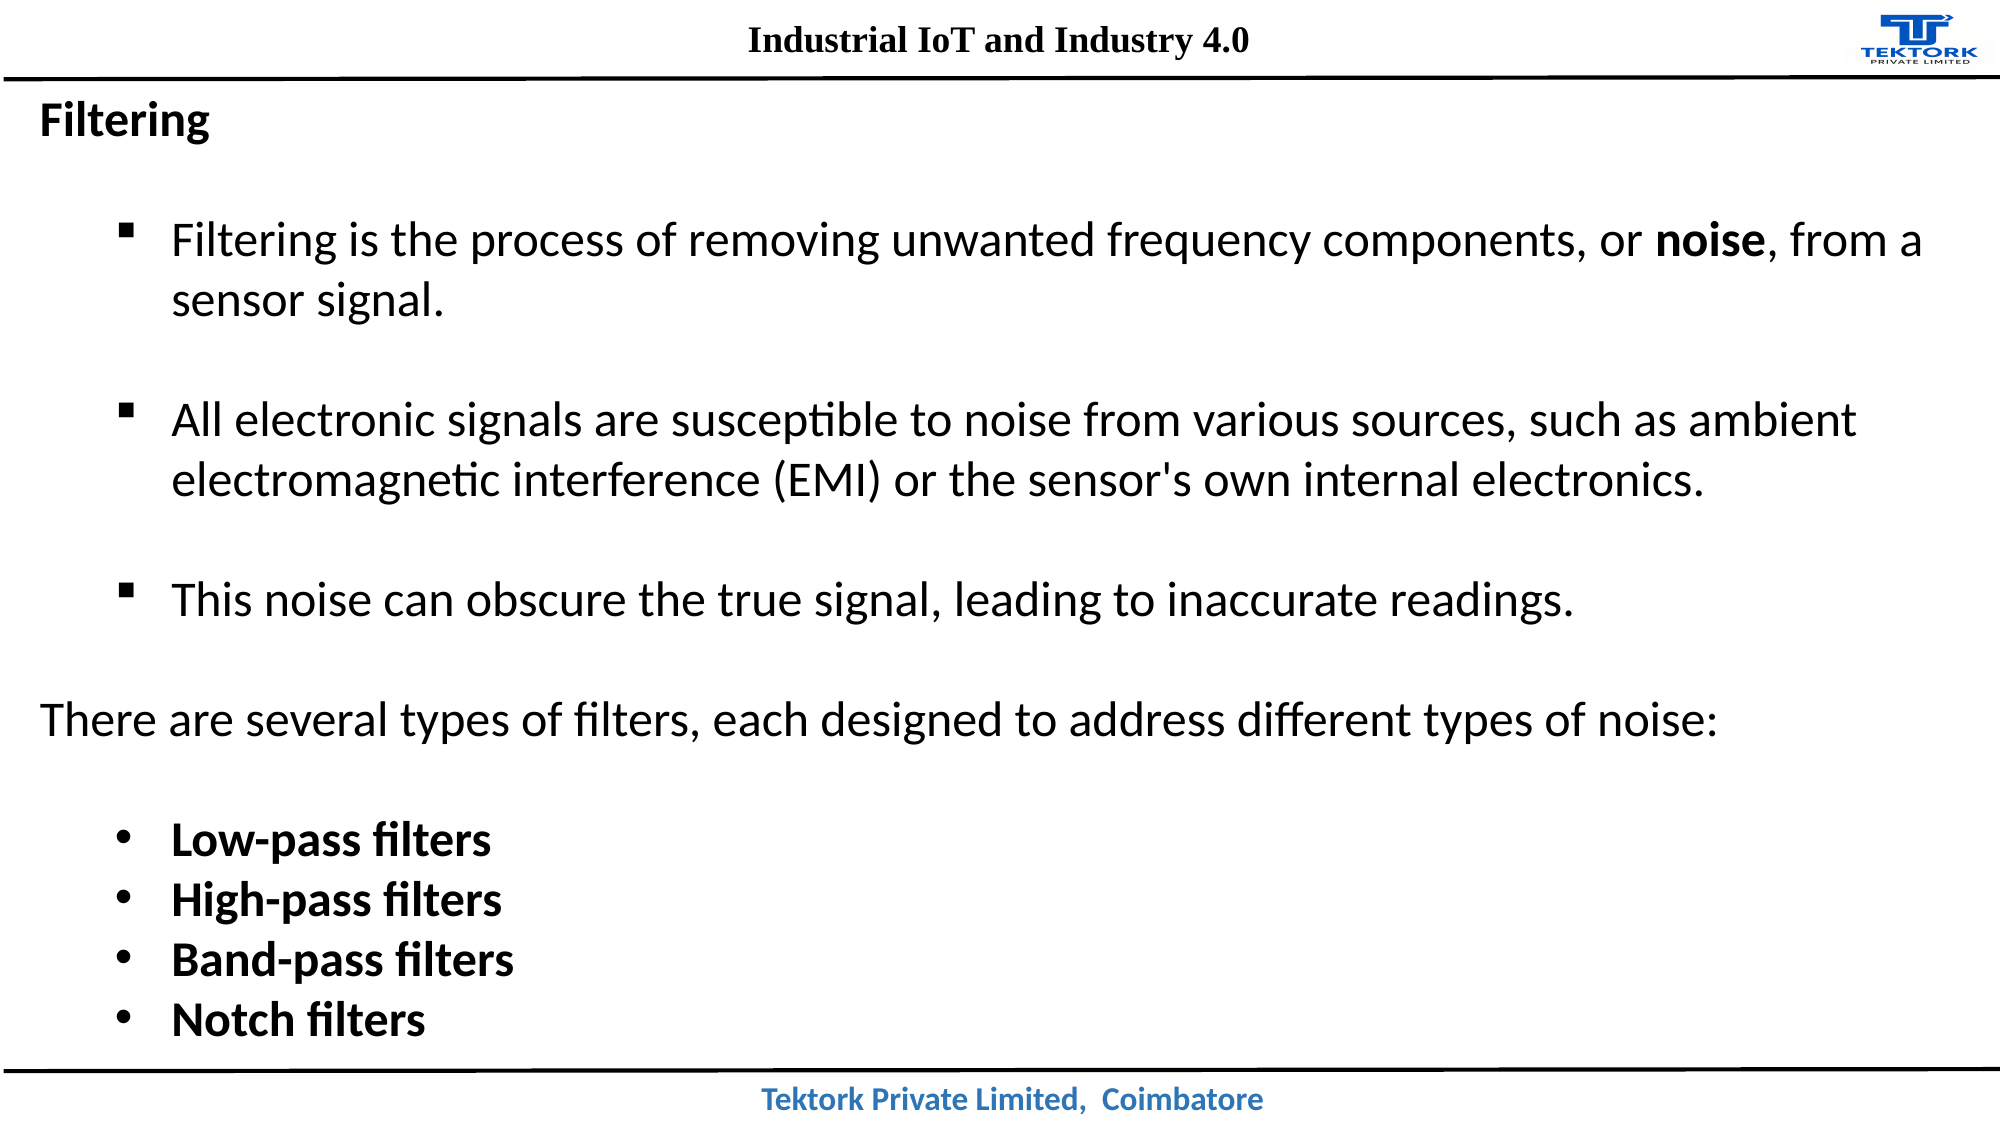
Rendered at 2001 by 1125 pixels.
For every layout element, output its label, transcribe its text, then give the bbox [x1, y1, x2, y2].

text_box Filtering Filtering is the process of removing unwanted frequency components, or noise, from a sensor signal. All electronic signals are susceptible to noise from various sources, such as ambient electromagnetic interference (EMI) or the sensor's own internal electronics. This noise can obscure the true signal, leading to inaccurate readings. There are several types of filters, each designed to address different types of noise: Low-pass filters High-pass filters Band-pass filters Notch filters [24, 80, 1975, 1055]
text_box Tektork Private Limited, Coimbatore [419, 1072, 1608, 1125]
picture [1845, 1, 1995, 77]
text_box Industrial IoT and Industry 4.0 [732, 7, 1267, 68]
